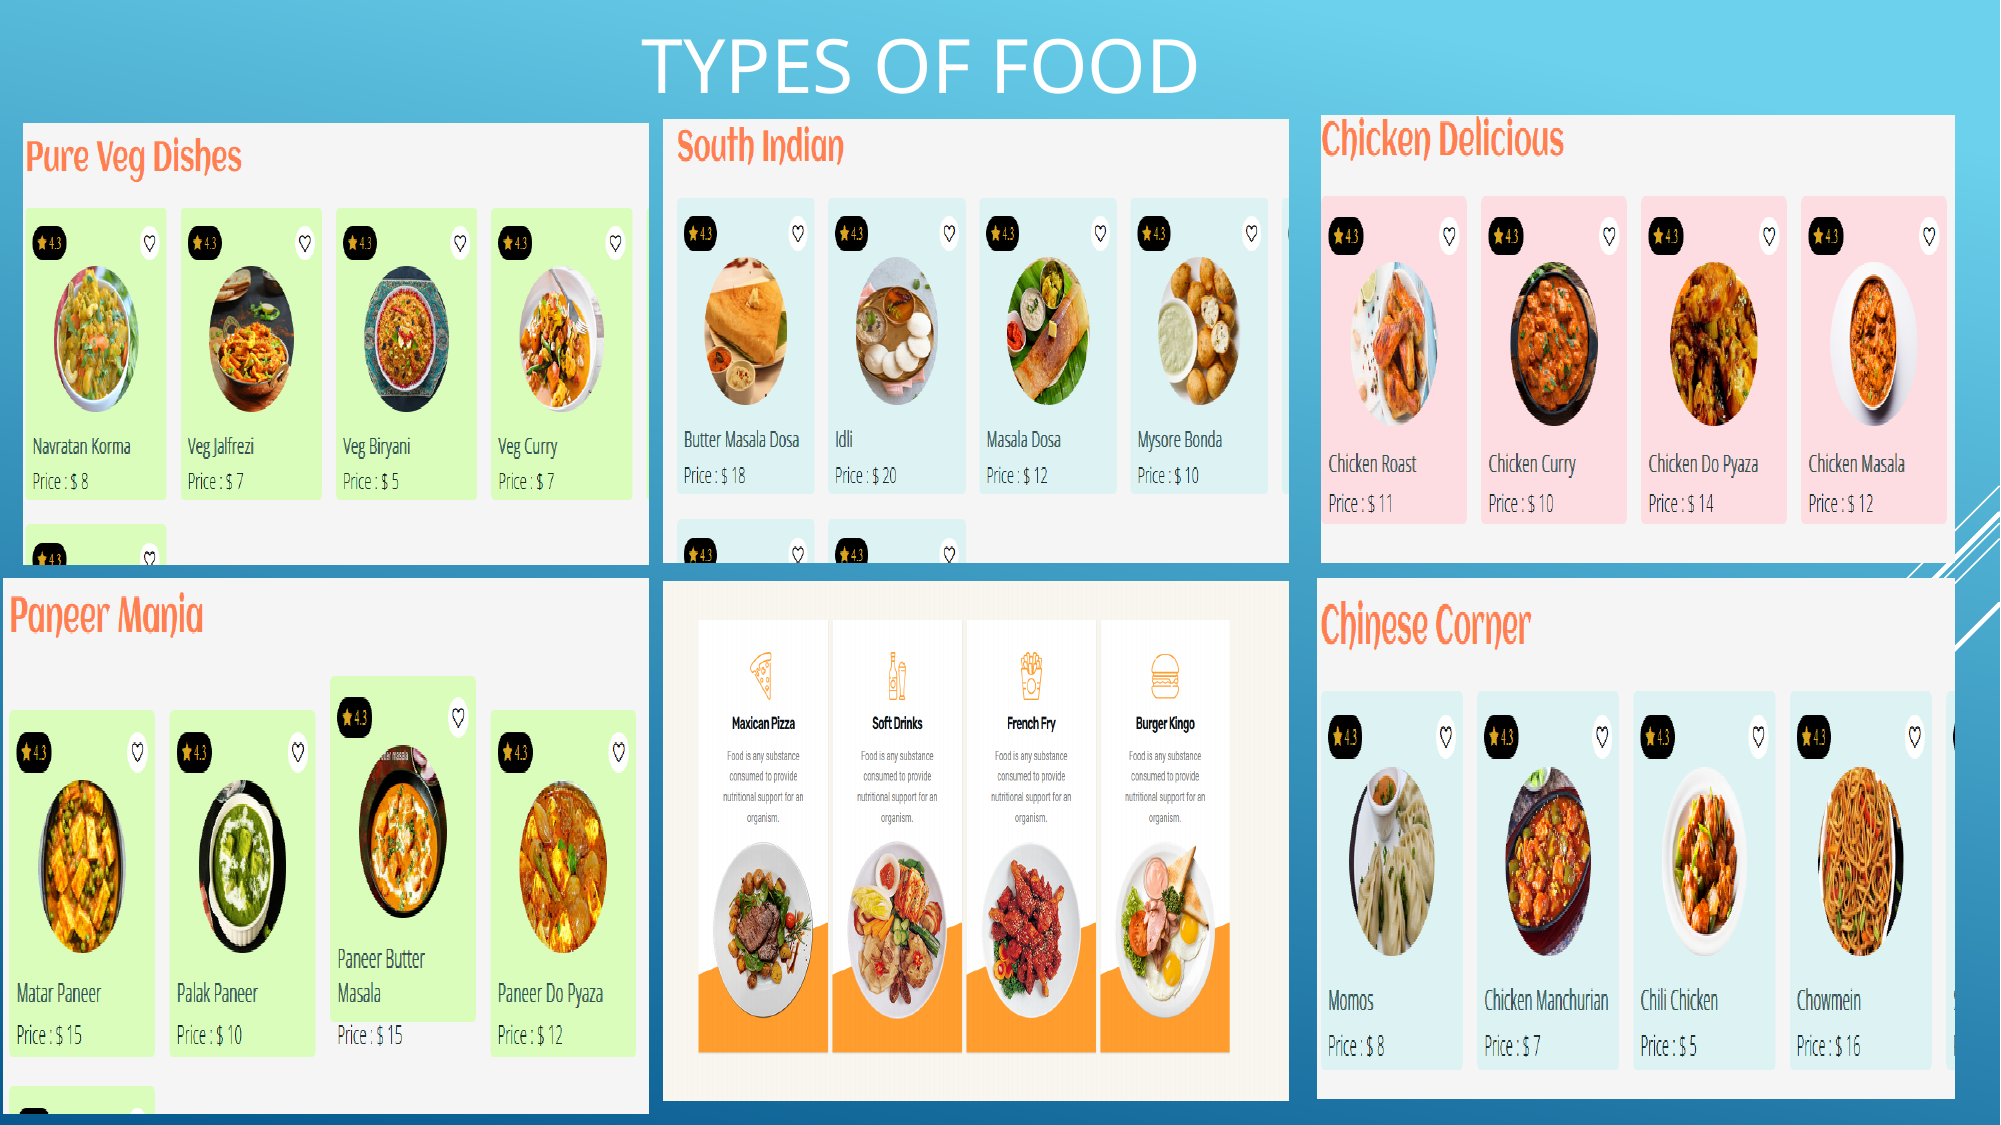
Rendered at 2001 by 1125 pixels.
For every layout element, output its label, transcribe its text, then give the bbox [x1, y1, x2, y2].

picture [1317, 578, 1955, 1099]
picture [3, 578, 649, 1114]
picture [663, 119, 1289, 563]
picture [23, 122, 649, 565]
picture [663, 580, 1289, 1102]
picture [1321, 114, 1955, 563]
title Types of food [626, 0, 1252, 116]
